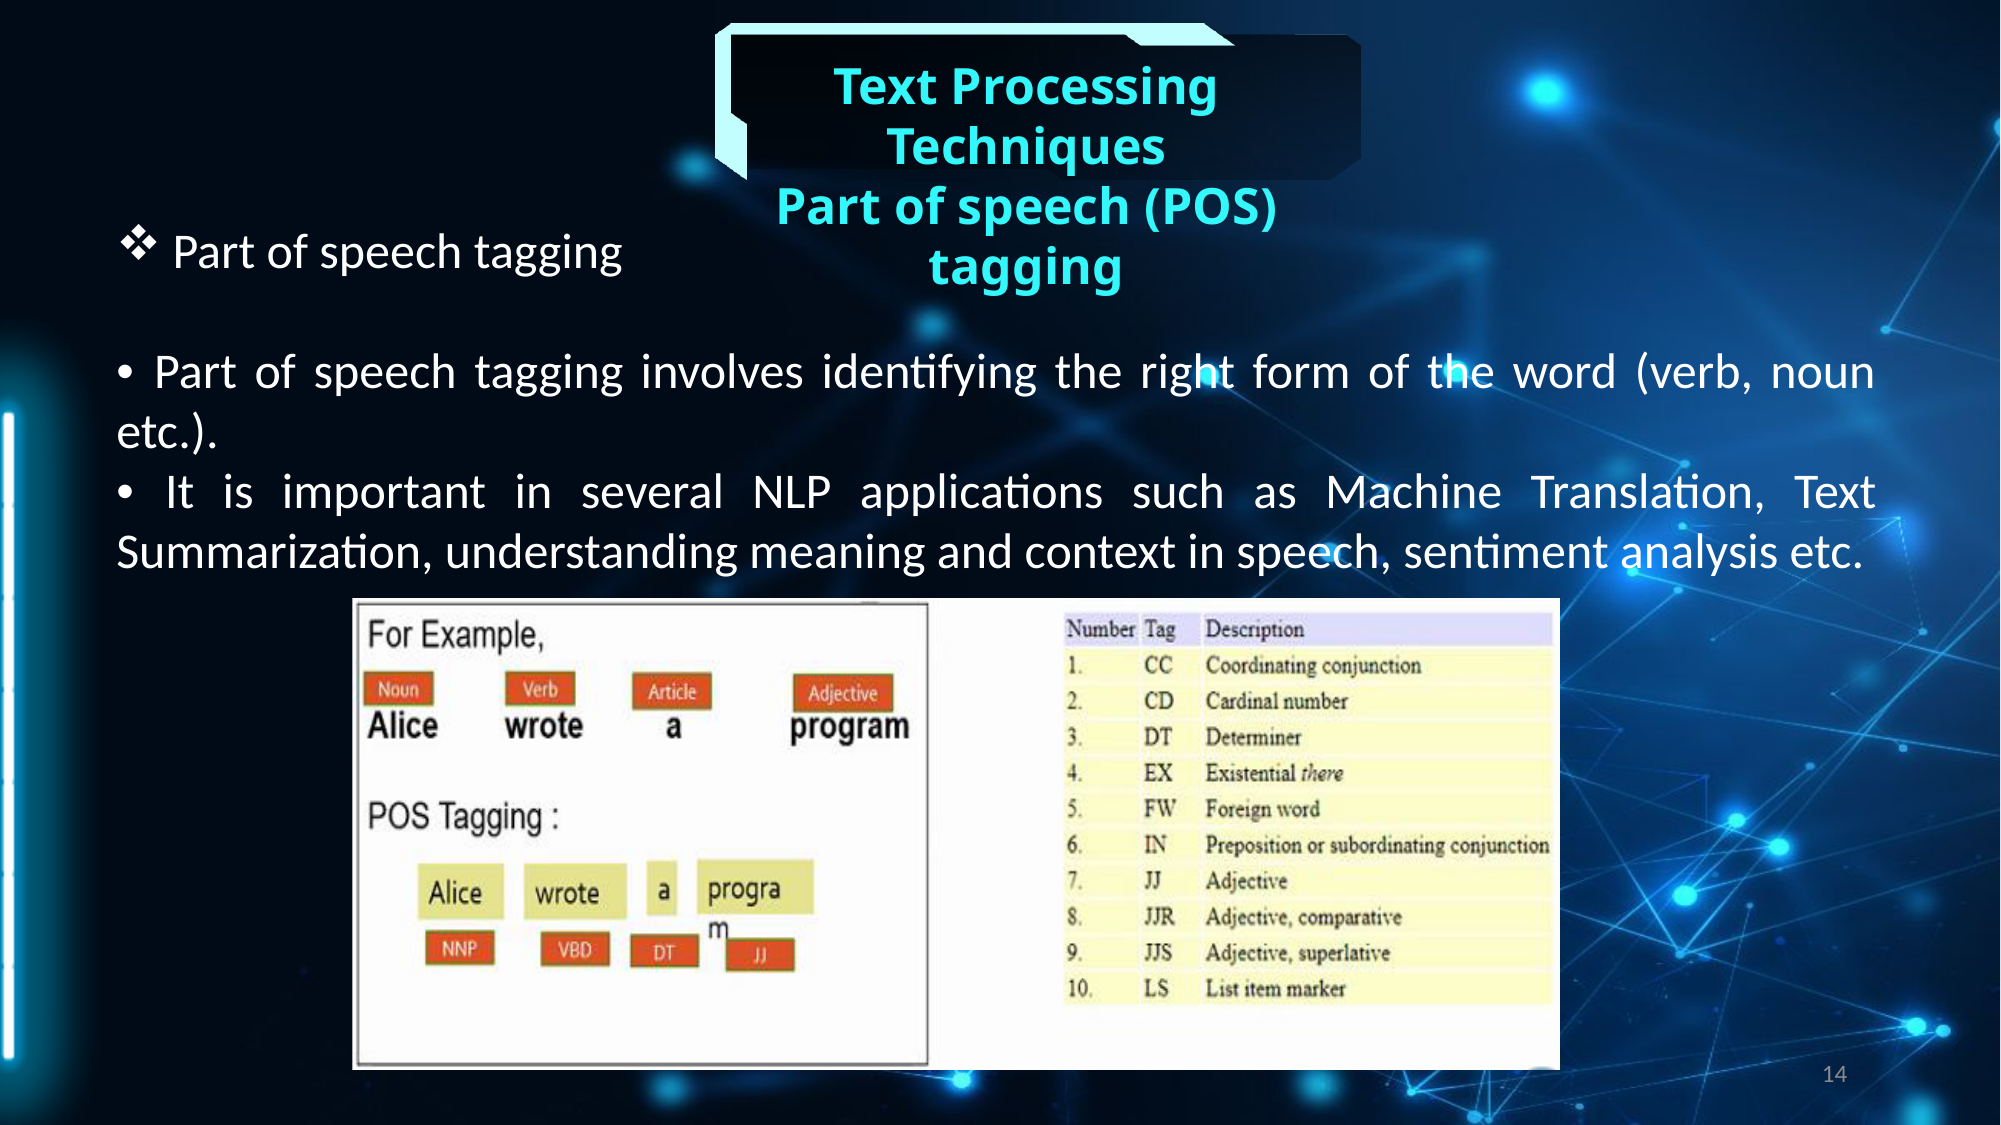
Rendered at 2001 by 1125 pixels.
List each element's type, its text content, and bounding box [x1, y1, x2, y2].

text_box Text Processing Techniques Part of speech (POS) tagging [757, 181, 1296, 210]
slide_number 14 [1412, 1042, 1863, 1103]
picture [2, 411, 14, 1060]
picture [0, 0, 2001, 1125]
text_box Part of speech tagging • Part of speech tagging involves identifying the right form of the word (verb, noun etc.). • It is important in several NLP applications such as Machine Translation, Text Summarization, understanding meaning and context in speech, sentiment analysis etc. [101, 210, 1892, 586]
